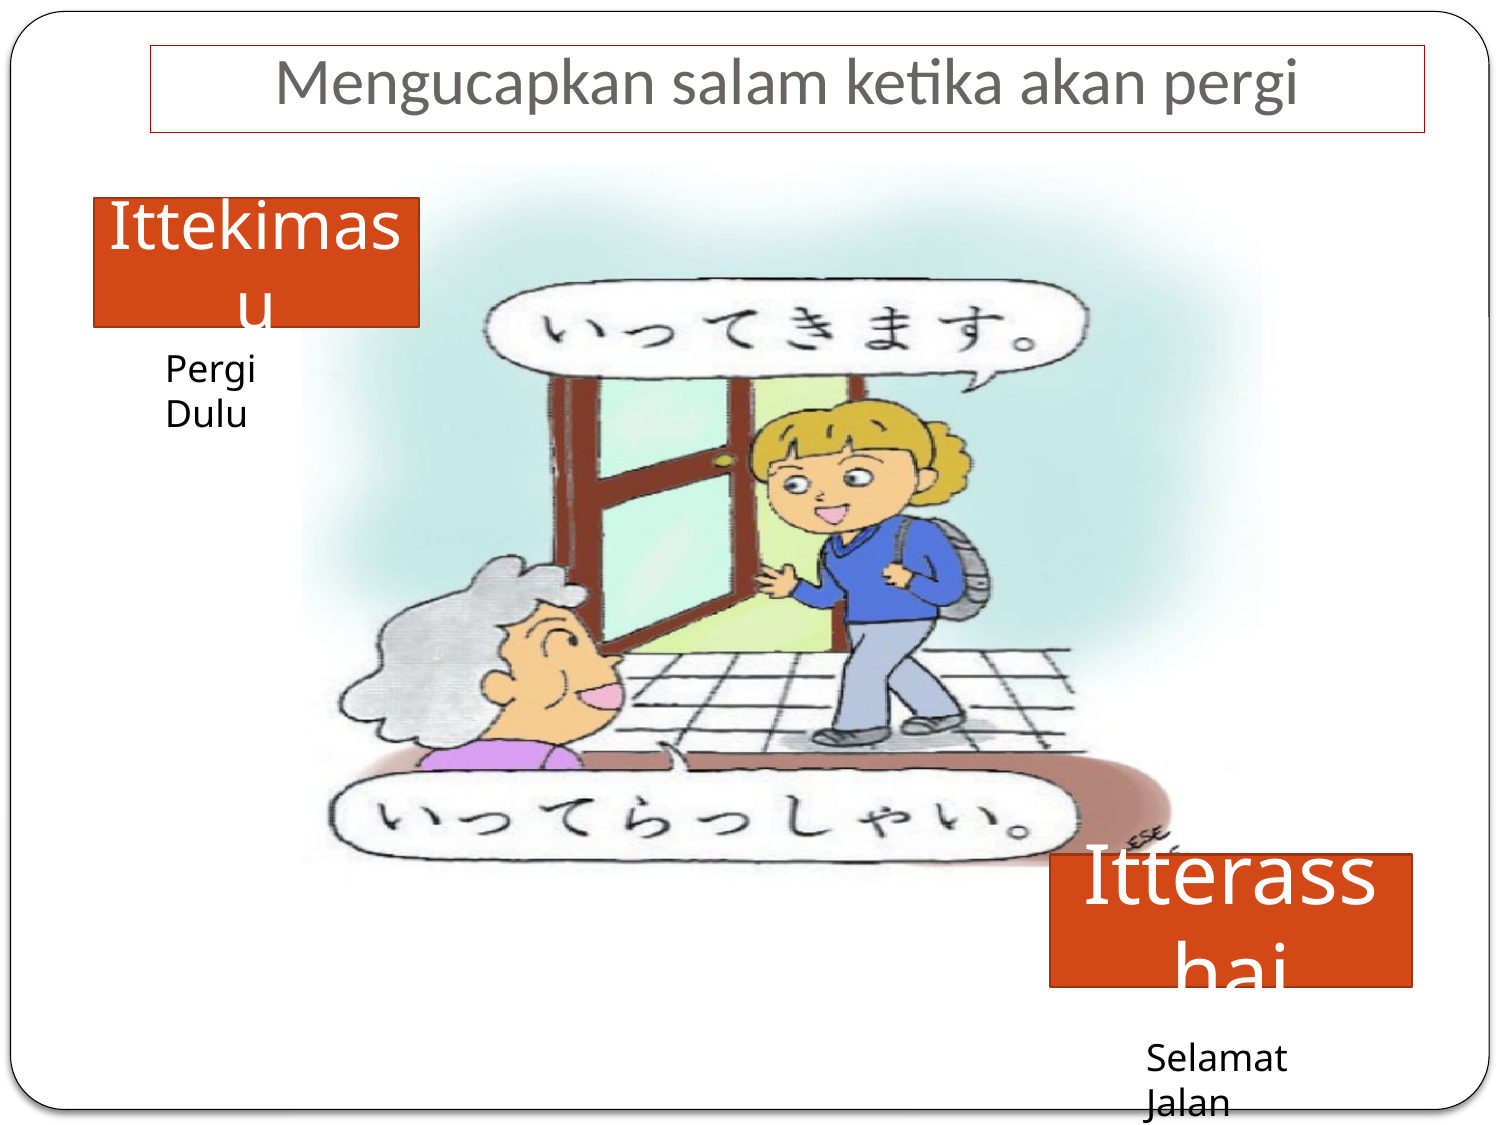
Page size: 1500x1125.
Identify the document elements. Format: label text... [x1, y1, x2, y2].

text_box Pergi Dulu [149, 337, 296, 443]
text_box Selamat Jalan [1131, 1026, 1344, 1125]
text_box Ittekimasu [93, 197, 296, 328]
picture [301, 164, 1285, 885]
title Mengucapkan salam ketika akan pergi [150, 45, 1425, 133]
text_box Itterasshai [1049, 853, 1413, 988]
